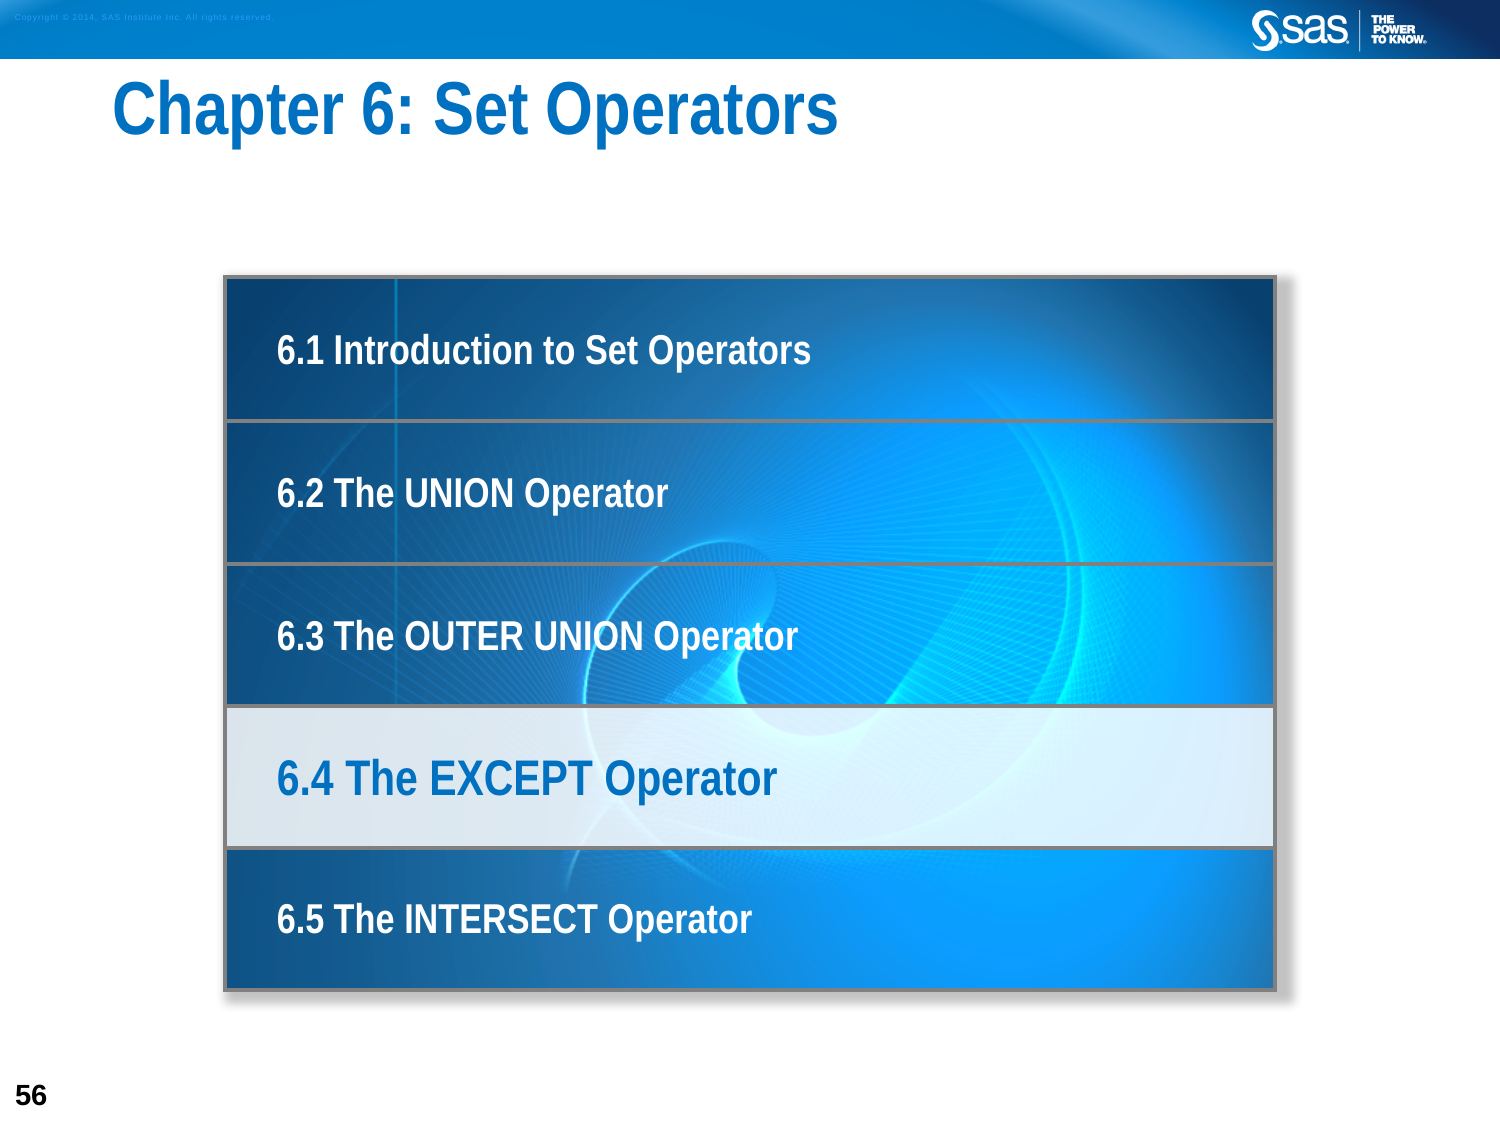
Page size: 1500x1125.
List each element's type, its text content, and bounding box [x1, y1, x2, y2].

picture [0, 0, 1500, 59]
picture [224, 277, 1275, 991]
title Chapter 6: Set Operators [112, 75, 1500, 187]
